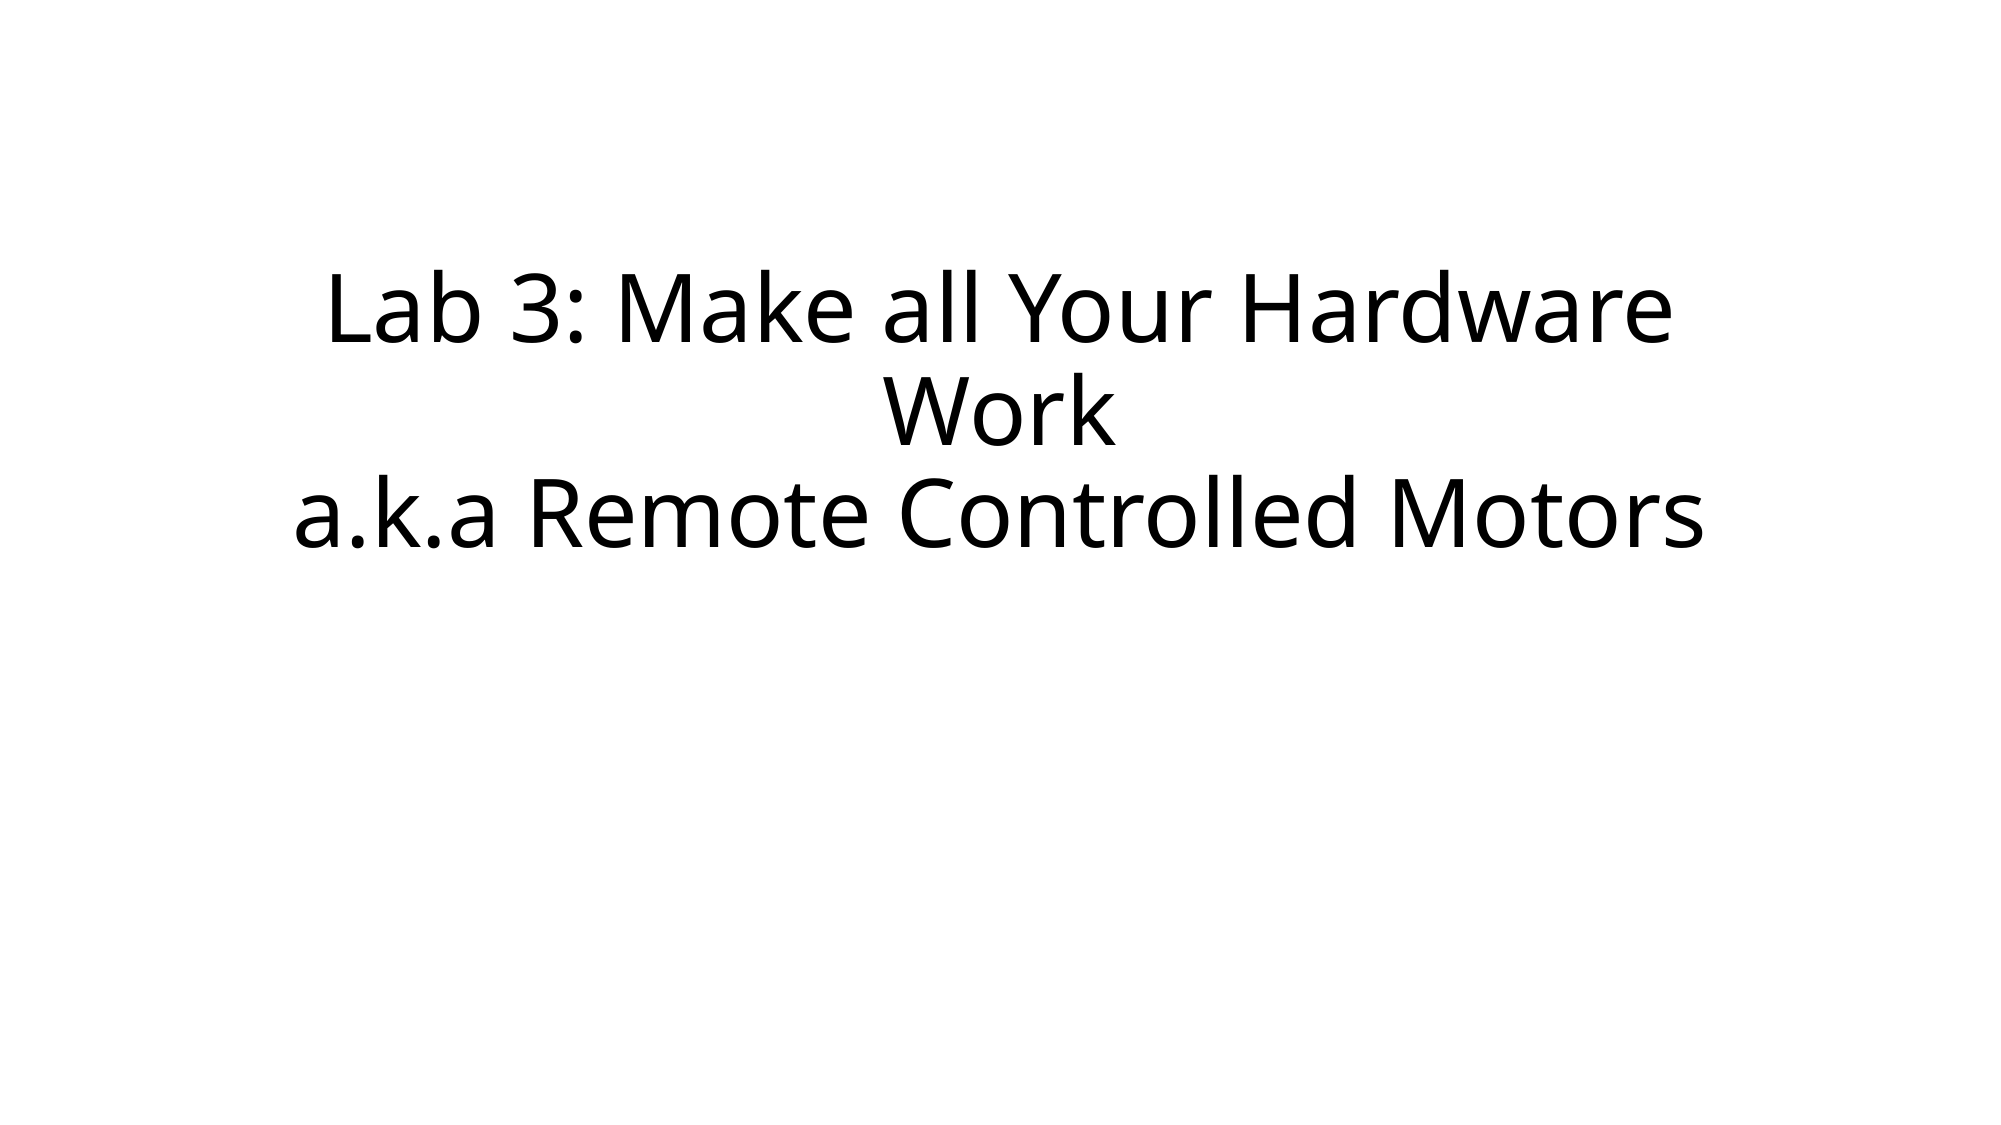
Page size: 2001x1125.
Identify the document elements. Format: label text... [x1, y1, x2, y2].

title Lab 3: Make all Your Hardware Work a.k.a Remote Controlled Motors [249, 184, 1750, 576]
